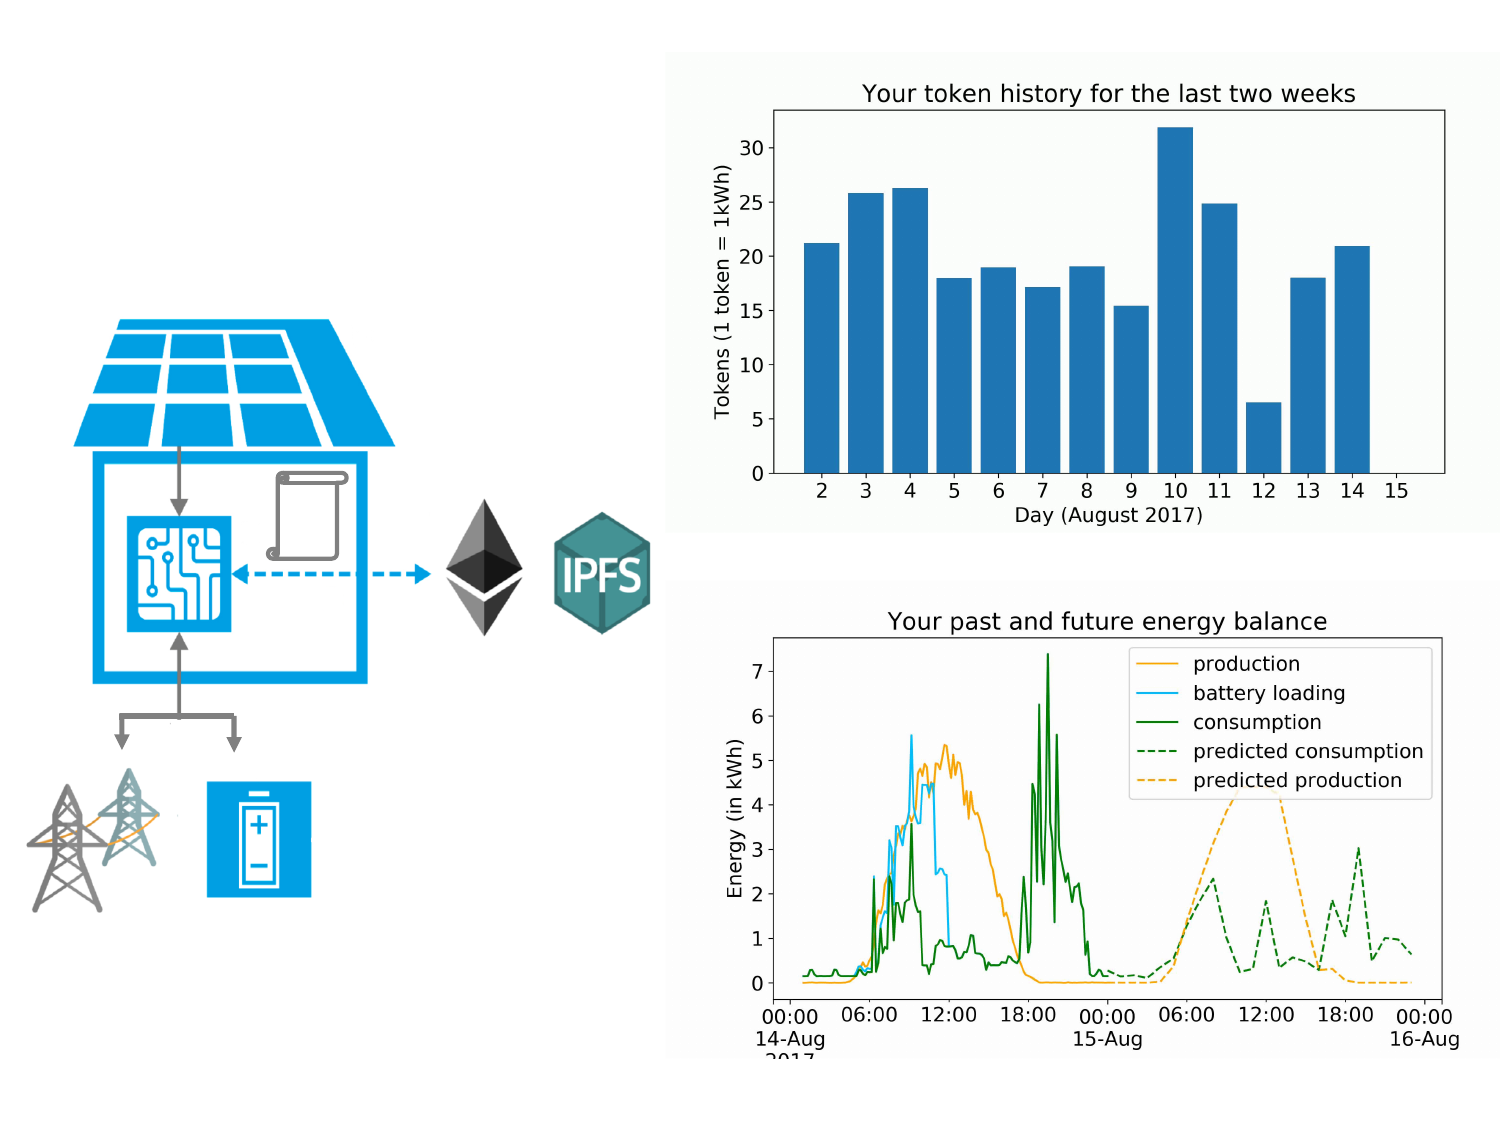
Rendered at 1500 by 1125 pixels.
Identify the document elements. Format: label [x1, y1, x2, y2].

text_box [664, 579, 1500, 1060]
text_box [664, 51, 1500, 534]
text_box [13, 275, 693, 916]
